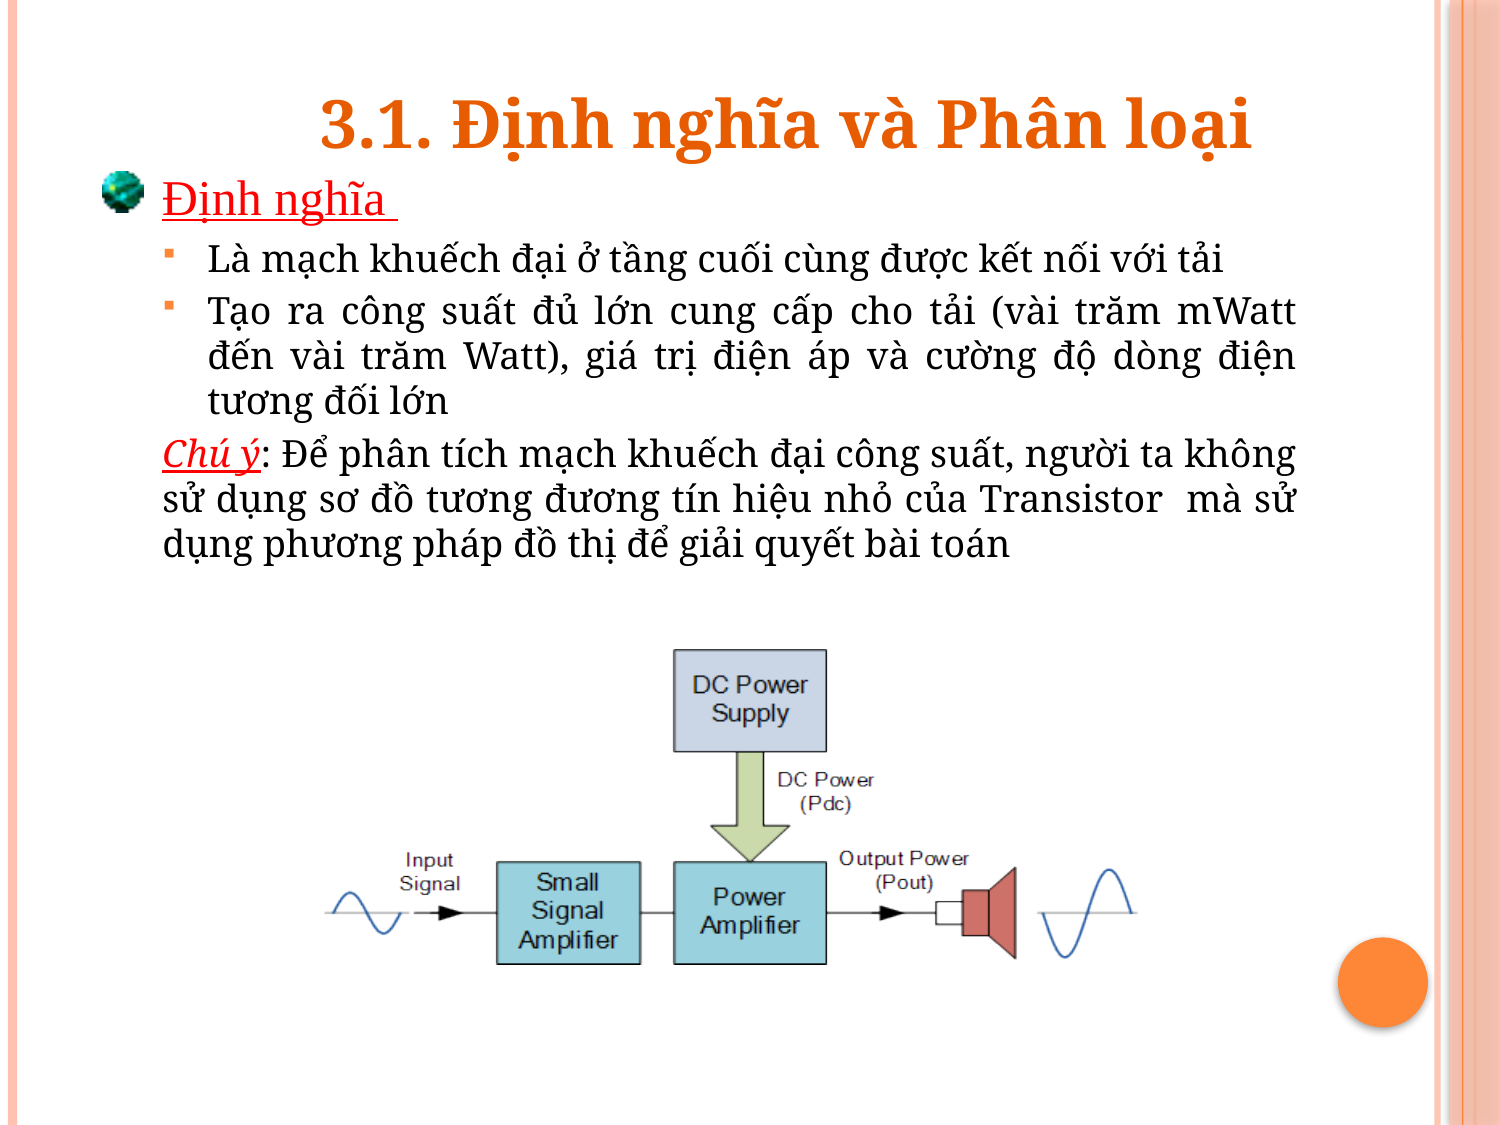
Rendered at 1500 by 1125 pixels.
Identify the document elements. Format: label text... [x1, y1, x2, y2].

picture [102, 171, 144, 213]
list Định nghĩa Là mạch khuếch đại ở tầng cuối cùng được kết nối với tải Tạo ra công suất đủ lớn cung cấp cho tải (vài trăm mWatt đến vài trăm Watt), giá trị điện áp và cường độ dòng điện tương đối lớn Chú ý: Để phân tích mạch khuếch đại công suất, người ta không sử dụng sơ đồ tương đương tín hiệu nhỏ của Transistor mà sử dụng phương pháp đồ thị để giải quyết bài toán [87, 149, 1313, 1050]
text_box 3.1. Định nghĩa và Phân loại [99, 74, 1475, 170]
picture [324, 649, 1138, 966]
